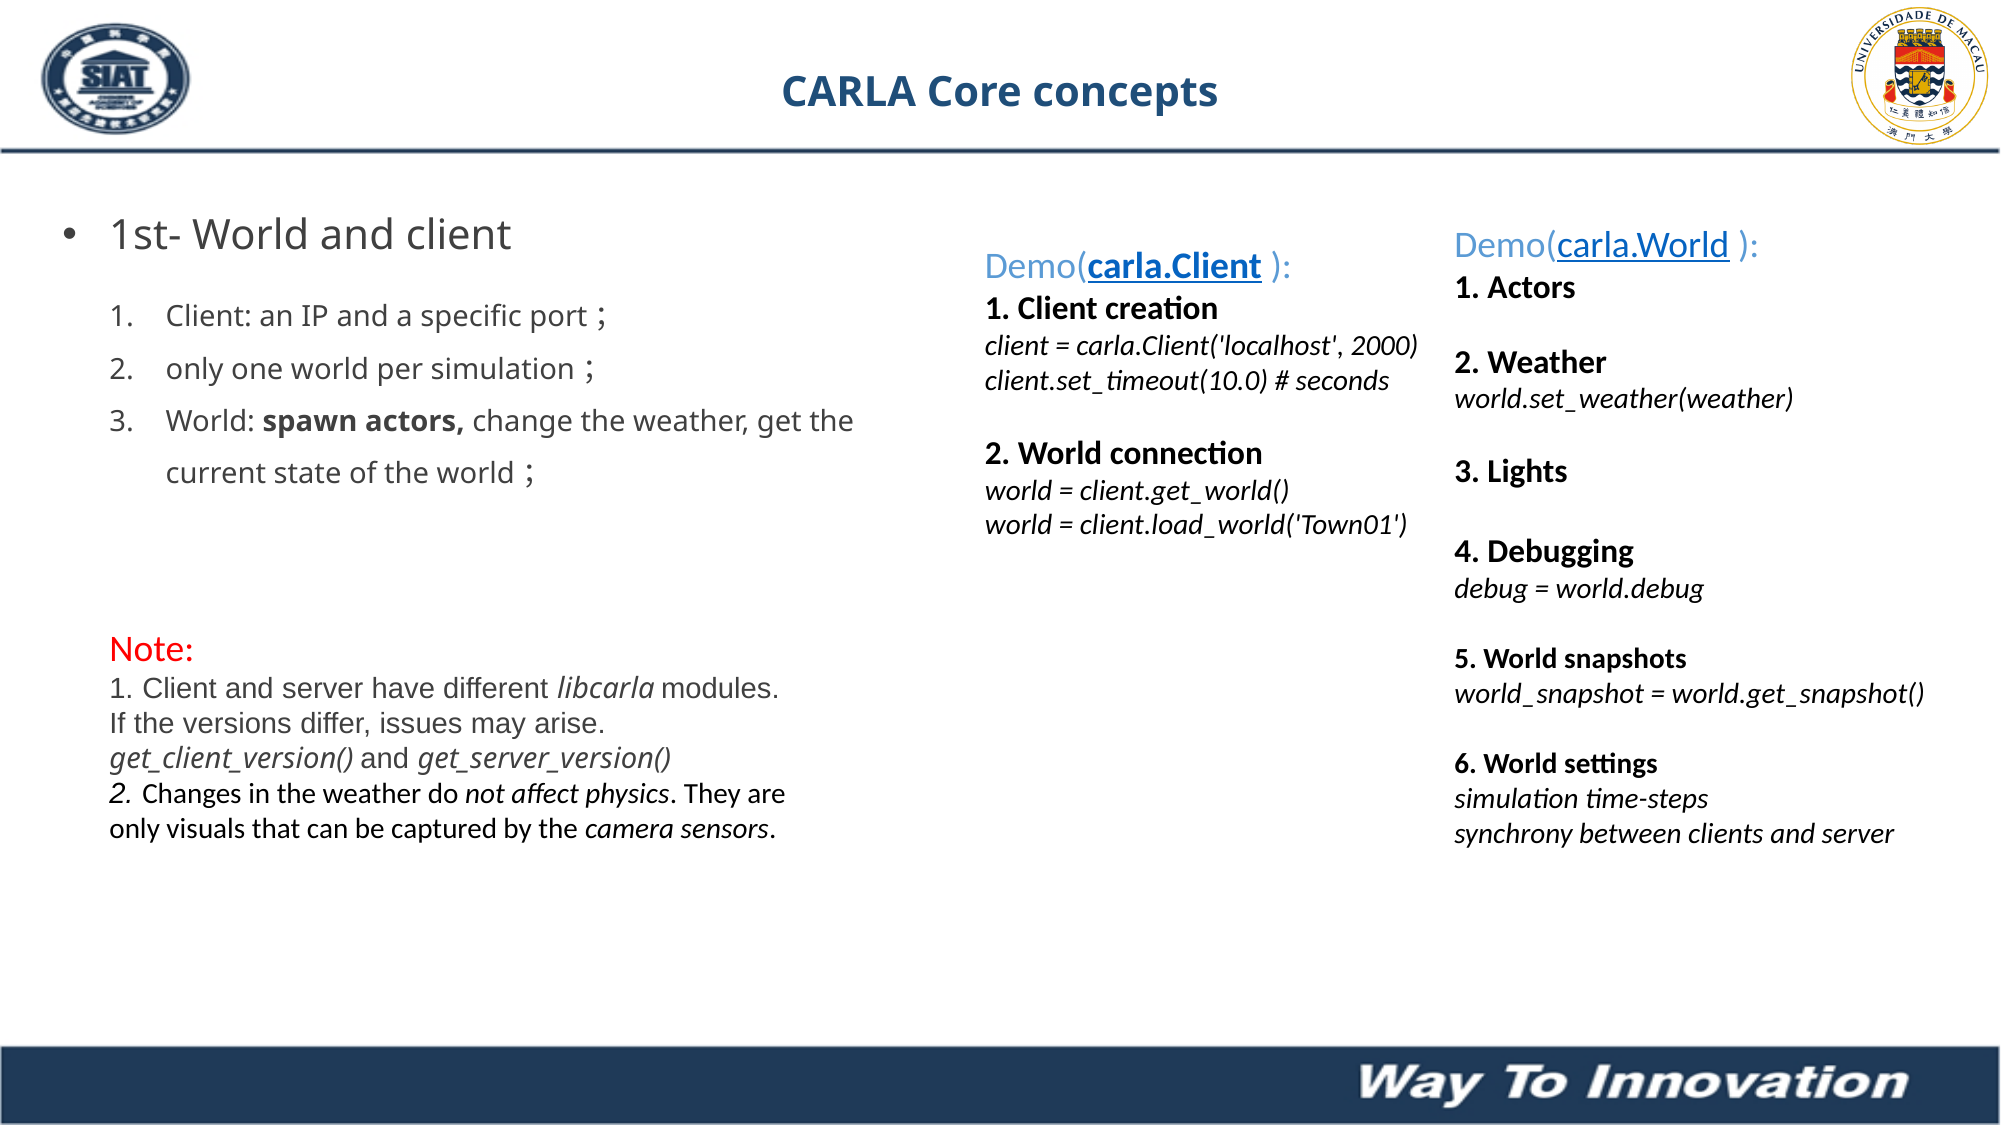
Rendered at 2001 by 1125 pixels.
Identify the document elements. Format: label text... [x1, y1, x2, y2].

text_box Note: 1. Client and server have different libcarla modules. If the versions differ, issues may arise. get_client_version() and get_server_version() 2. Changes in the weather do not affect physics. They are only visuals that can be captured by the camera sensors. [94, 616, 835, 852]
picture [0, 0, 2001, 1125]
text_box CARLA Core concepts [766, 57, 1234, 123]
text_box 1st- World and client [47, 201, 527, 266]
text_box Demo(carla.World ): 1. Actors 2. Weather world.set_weather(weather) 3. Lights 4. Debugging debug = world.debug 5. World snapshots world_snapshot = world.get_snapshot() 6. World settings simulation time-steps synchrony between clients and server [1439, 212, 1941, 892]
text_box Client: an IP and a specific port； only one world per simulation； World: spawn actors, change the weather, get the current state of the world； [94, 272, 902, 498]
text_box Demo(carla.Client ): 1. Client creation client = carla.Client('localhost', 2000) client.set_timeout(10.0) # seconds 2. World connection world = client.get_world() world = client.load_world('Town01') [970, 233, 1434, 549]
